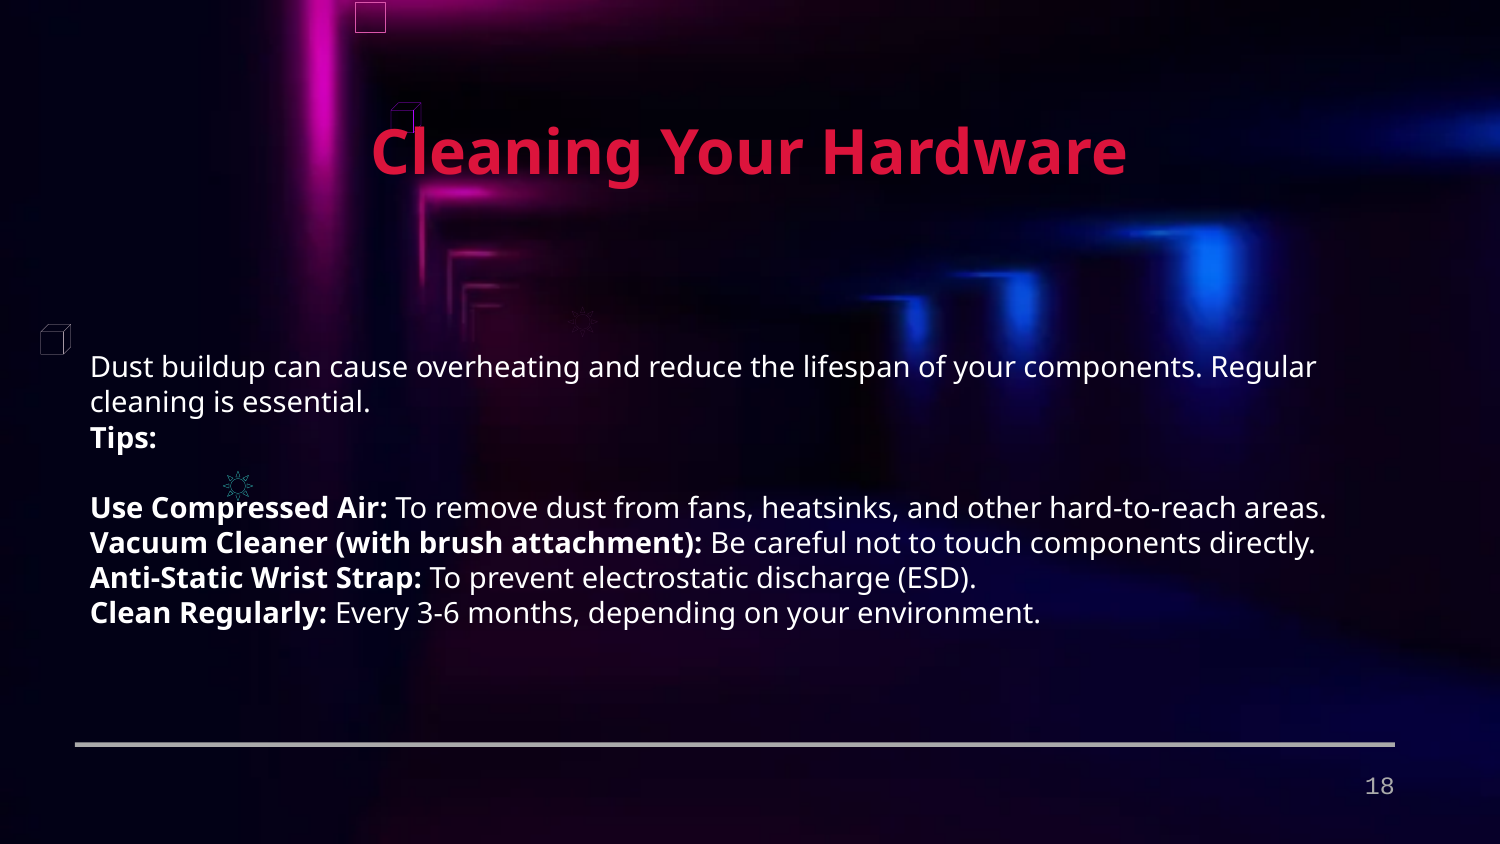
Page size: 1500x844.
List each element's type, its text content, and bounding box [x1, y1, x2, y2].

text_box [40, 324, 71, 355]
text_box Dust buildup can cause overheating and reduce the lifespan of your components. Regular cleaning is essential. Tips: Use Compressed Air: To remove dust from fans, heatsinks, and other hard-to-reach areas. Vacuum Cleaner (with brush attachment): Be careful not to touch components directly. Anti-Static Wrist Strap: To prevent electrostatic discharge (ESD). Clean Regularly: Every 3-6 months, depending on your environment. [74, 270, 1425, 777]
text_box [74, 742, 1395, 747]
picture [0, 0, 1500, 844]
text_box [354, 1, 385, 32]
text_box Cleaning Your Hardware [74, 74, 1425, 225]
